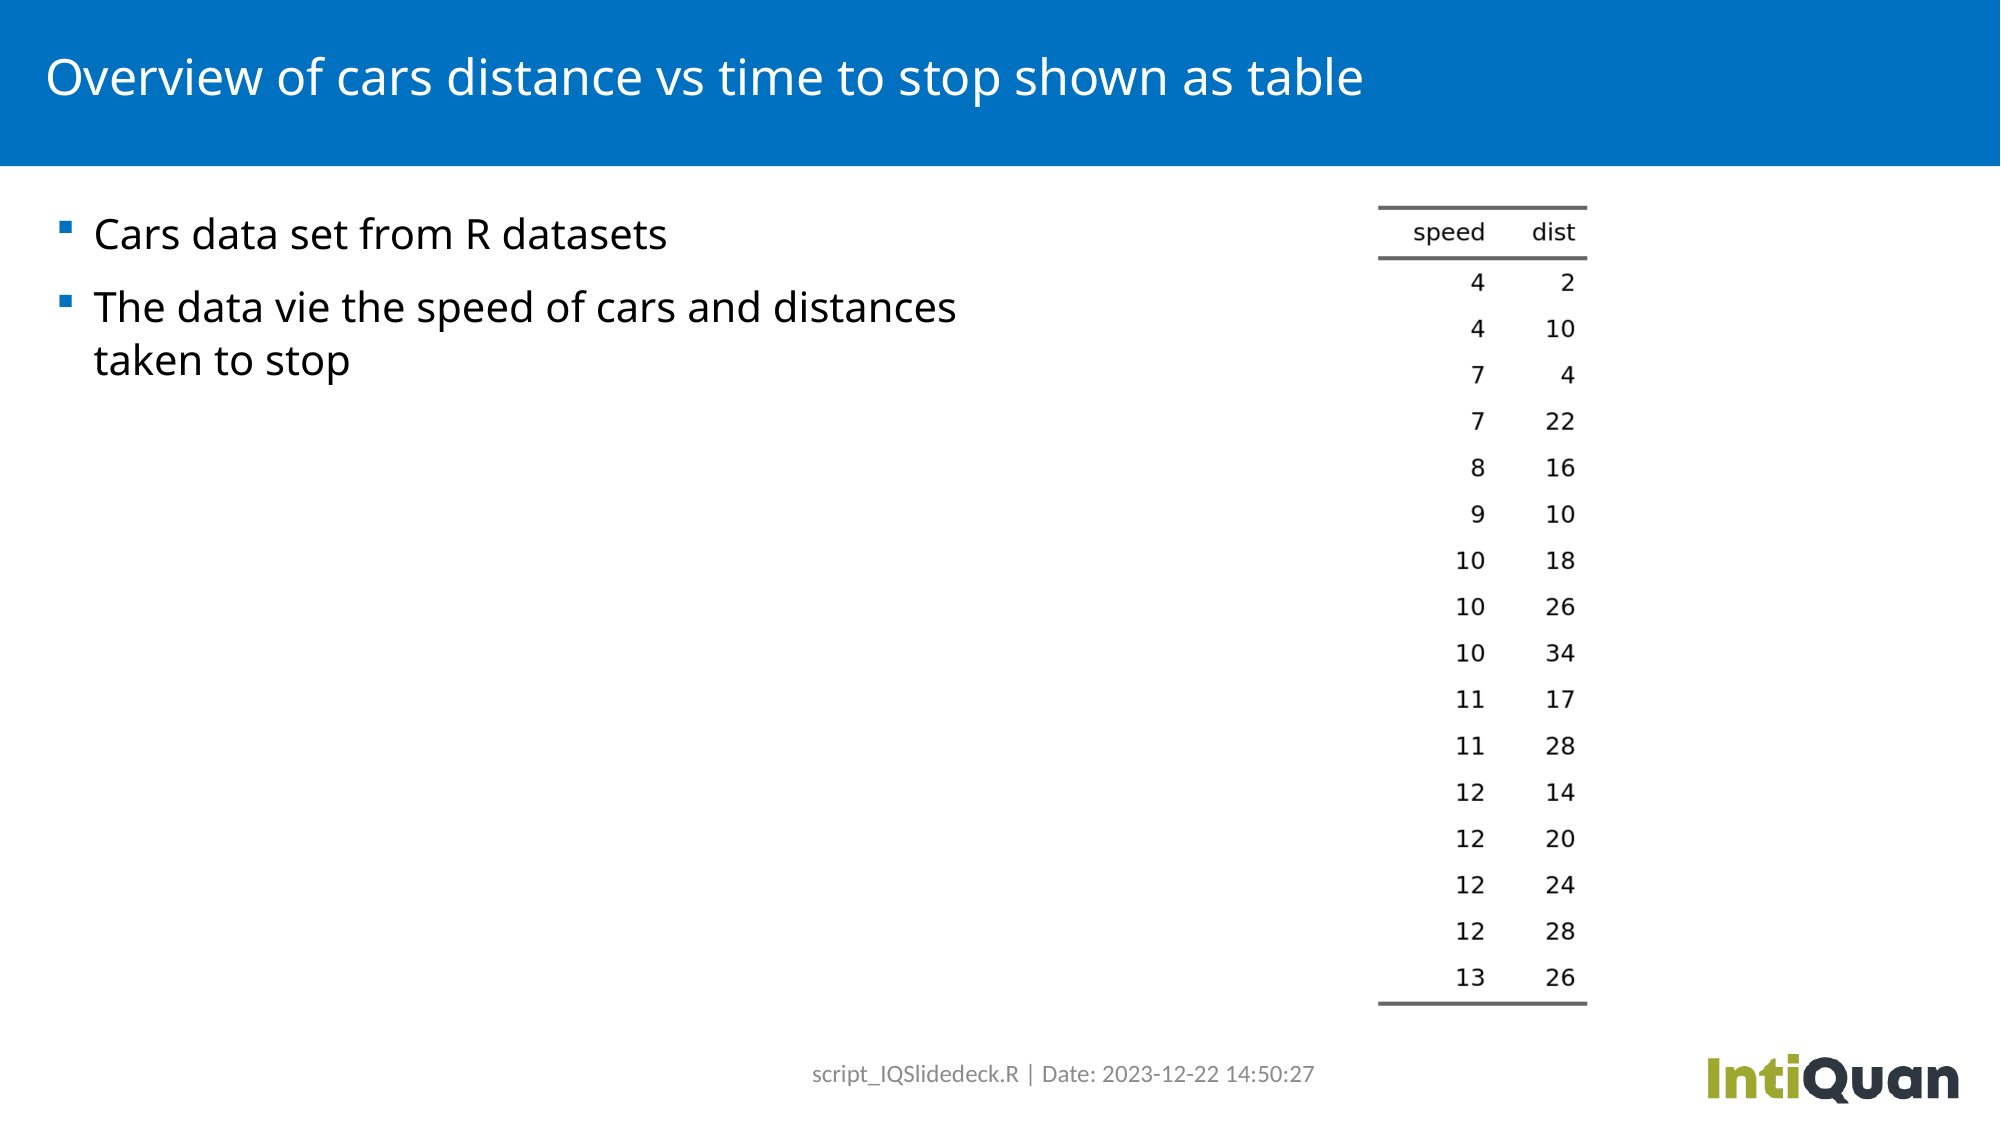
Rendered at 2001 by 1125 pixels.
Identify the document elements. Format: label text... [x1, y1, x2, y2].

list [1012, 197, 1952, 1014]
title Overview of cars distance vs time to stop shown as table [0, 0, 2000, 167]
footer script_IQSlidedeck.R | Date: 2023-12-22 14:50:27 [449, 1042, 1679, 1103]
picture [1704, 1048, 1959, 1110]
list Cars data set from R datasets The data vie the speed of cars and distances taken to stop [41, 197, 988, 1014]
